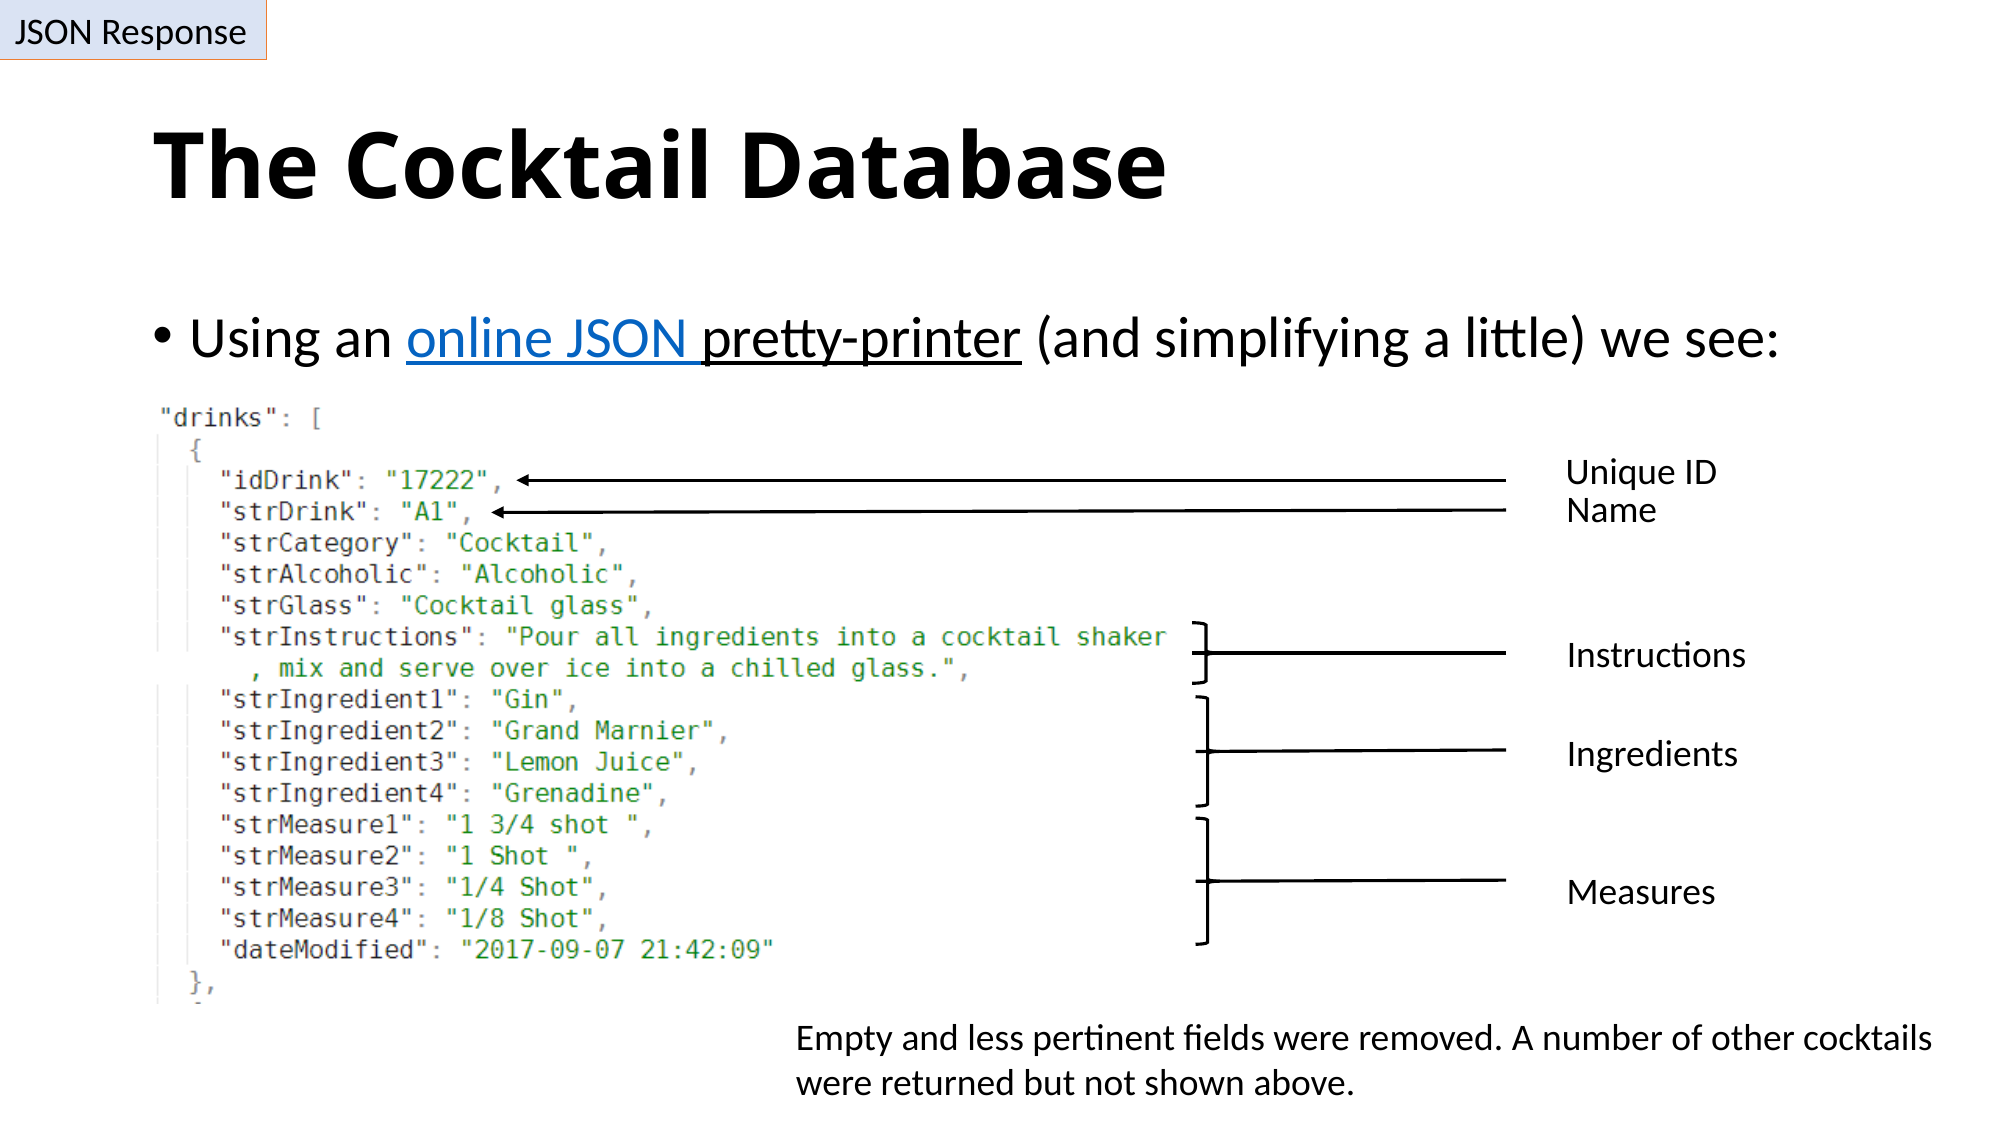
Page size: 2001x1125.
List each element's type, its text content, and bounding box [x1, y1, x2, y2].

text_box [491, 477, 1674, 538]
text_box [1192, 622, 1763, 684]
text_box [1195, 696, 1755, 807]
picture [154, 400, 1175, 1004]
text_box JSON Response [0, 0, 267, 60]
text_box Empty and less pertinent fields were removed. A number of other cocktails were returned but not shown above. [781, 1005, 1975, 1111]
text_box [1195, 818, 1732, 945]
list Using an online JSON pretty-printer (and simplifying a little) we see: [137, 299, 1863, 424]
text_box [516, 439, 1734, 501]
title The Cocktail Database [137, 59, 1863, 278]
